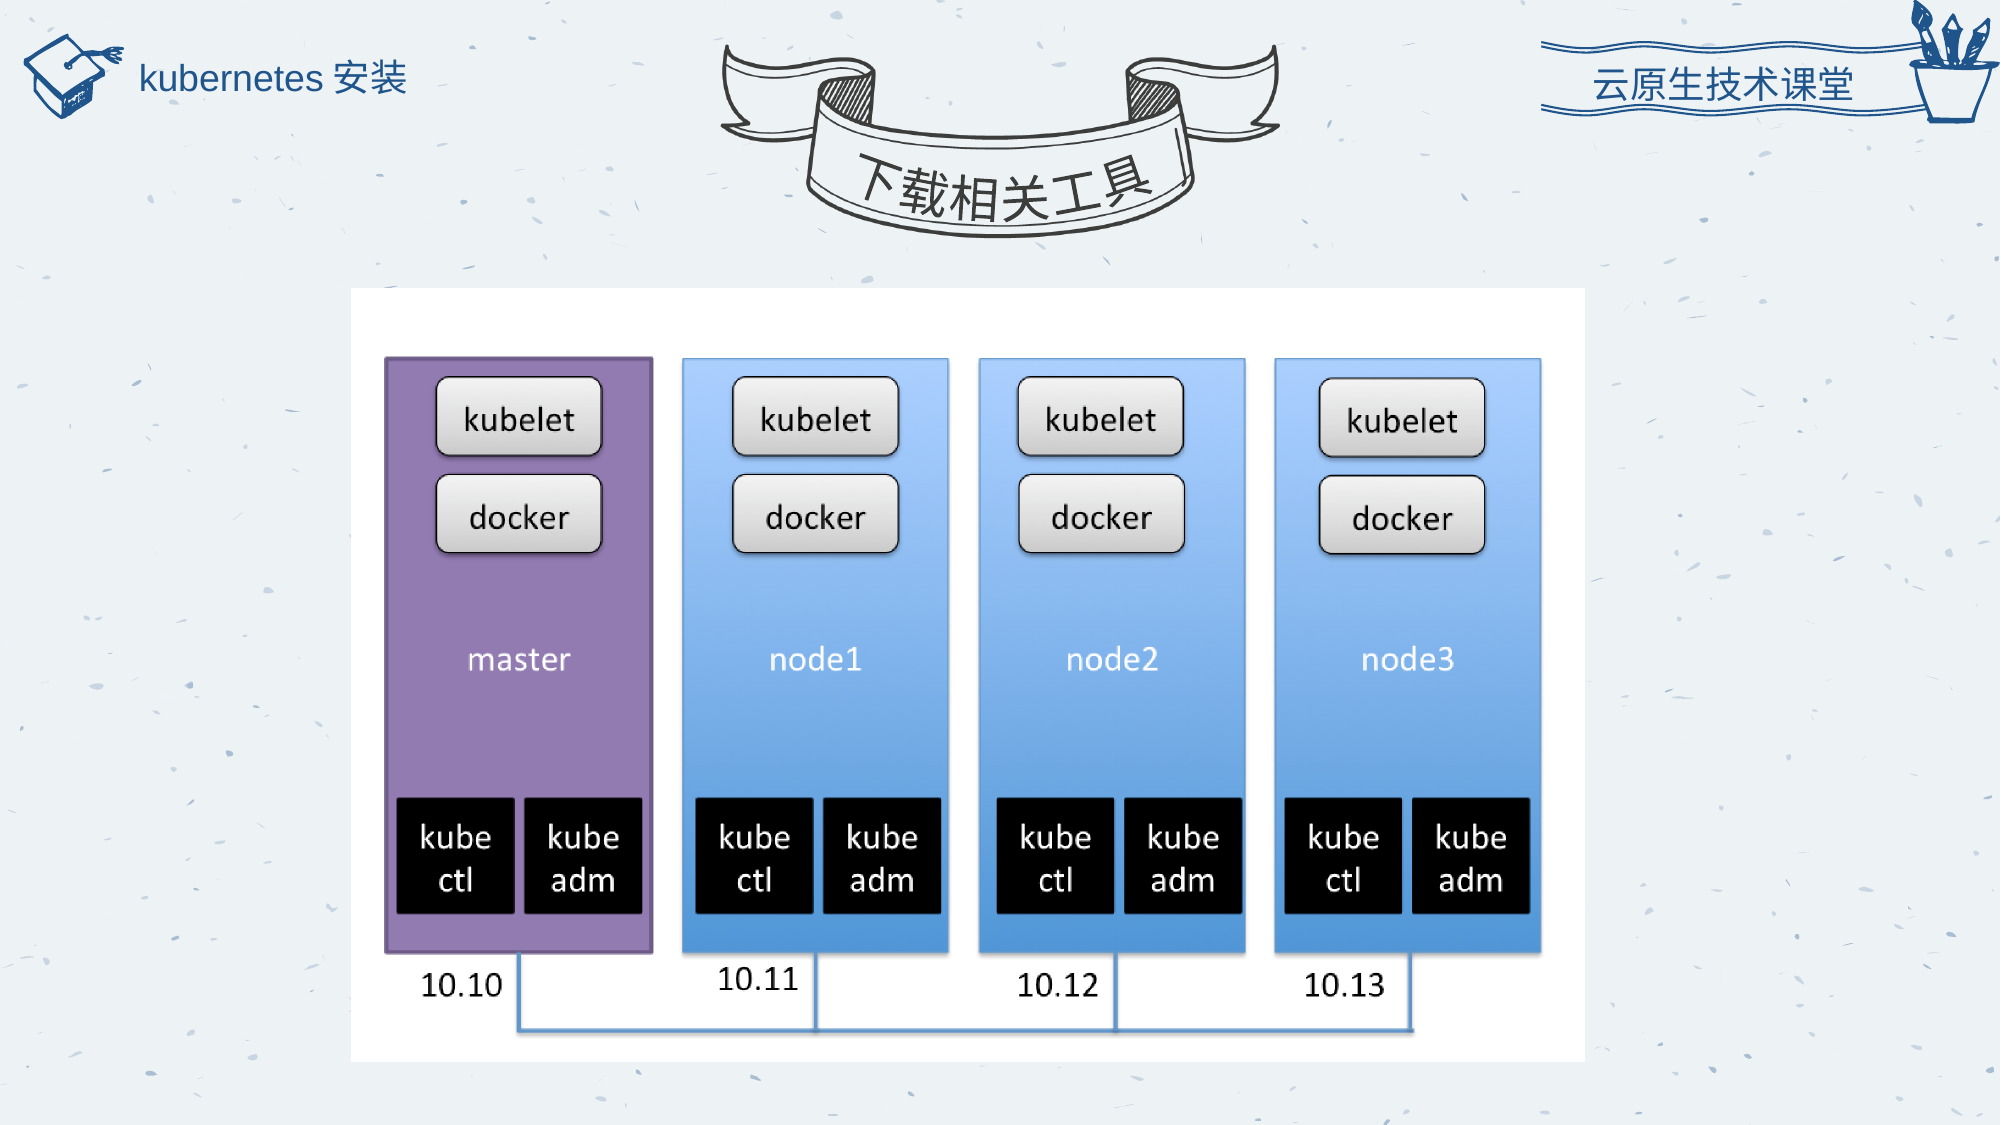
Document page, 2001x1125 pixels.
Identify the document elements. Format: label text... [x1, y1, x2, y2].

picture [351, 288, 1585, 1062]
text_box kubernetes安装 [124, 46, 509, 106]
text_box [23, 33, 124, 120]
picture [720, 44, 1280, 239]
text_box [1541, 0, 2000, 125]
